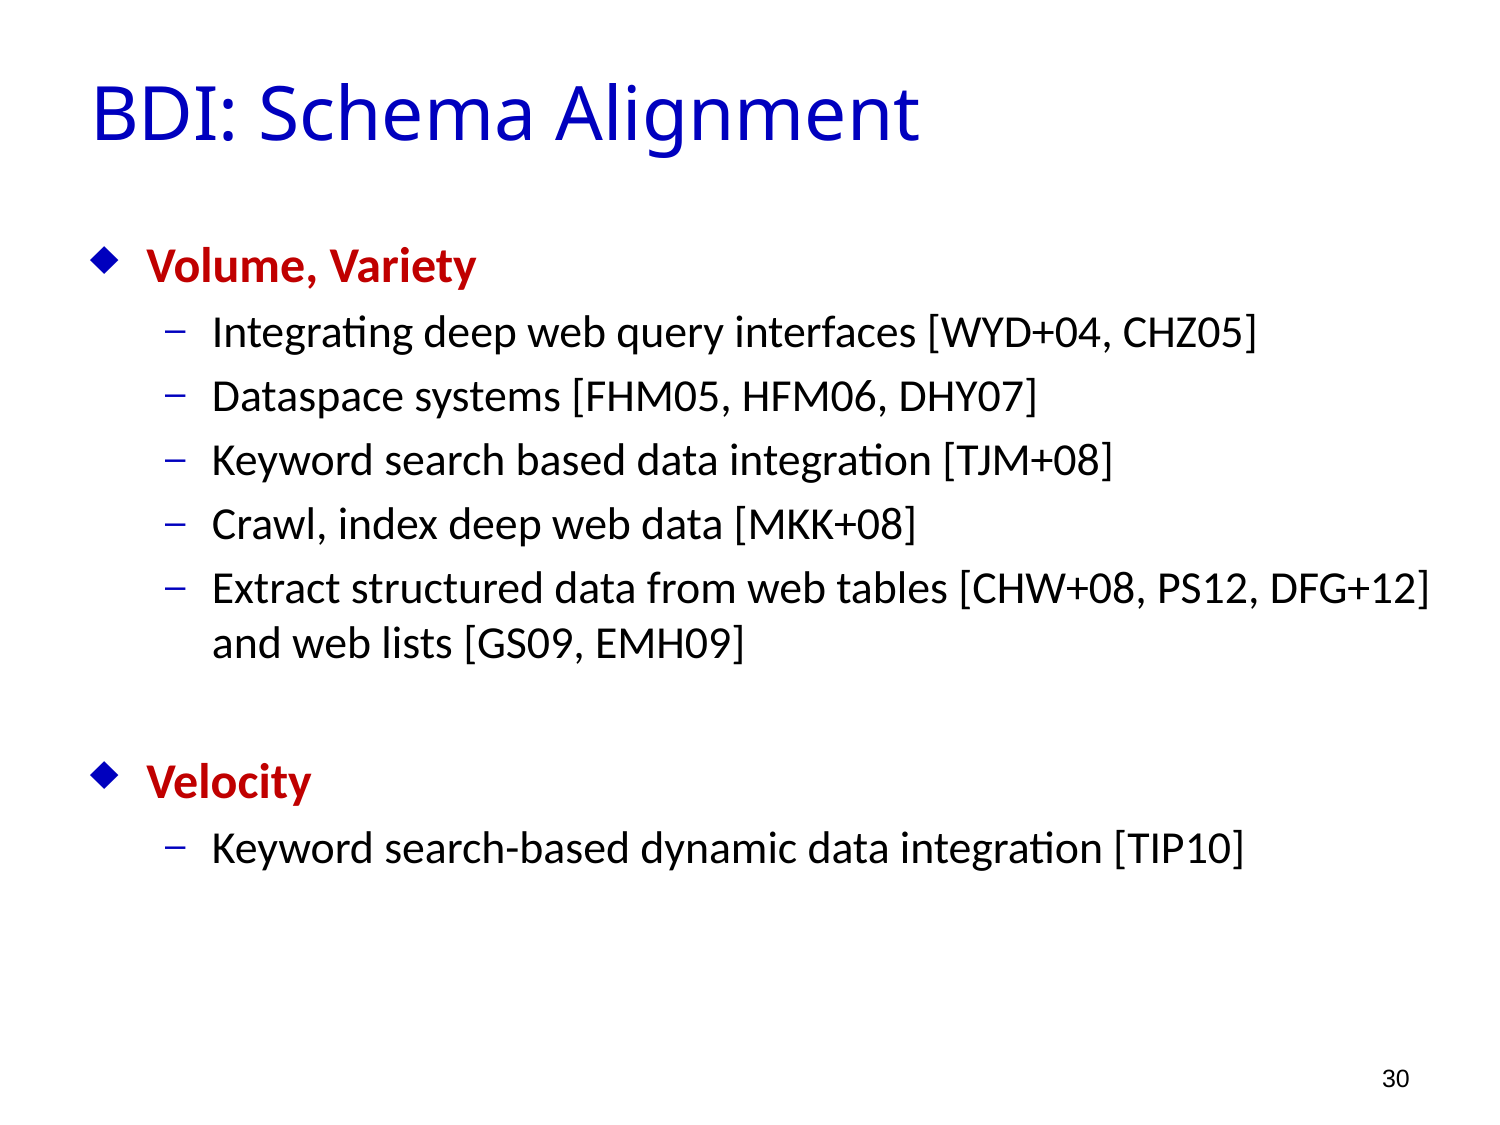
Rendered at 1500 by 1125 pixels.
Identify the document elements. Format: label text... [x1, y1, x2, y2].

title BDI: Schema Alignment [74, 45, 1426, 176]
slide_number 30 [1074, 1025, 1425, 1100]
list Volume, Variety Integrating deep web query interfaces [WYD+04, CHZ05] Dataspace systems [FHM05, HFM06, DHY07] Keyword search based data integration [TJM+08] Crawl, index deep web data [MKK+08] Extract structured data from web tables [CHW+08, PS12, DFG+12] and web lists [GS09, EMH09] Velocity Keyword search-based dynamic data integration [TIP10] [74, 224, 1500, 963]
